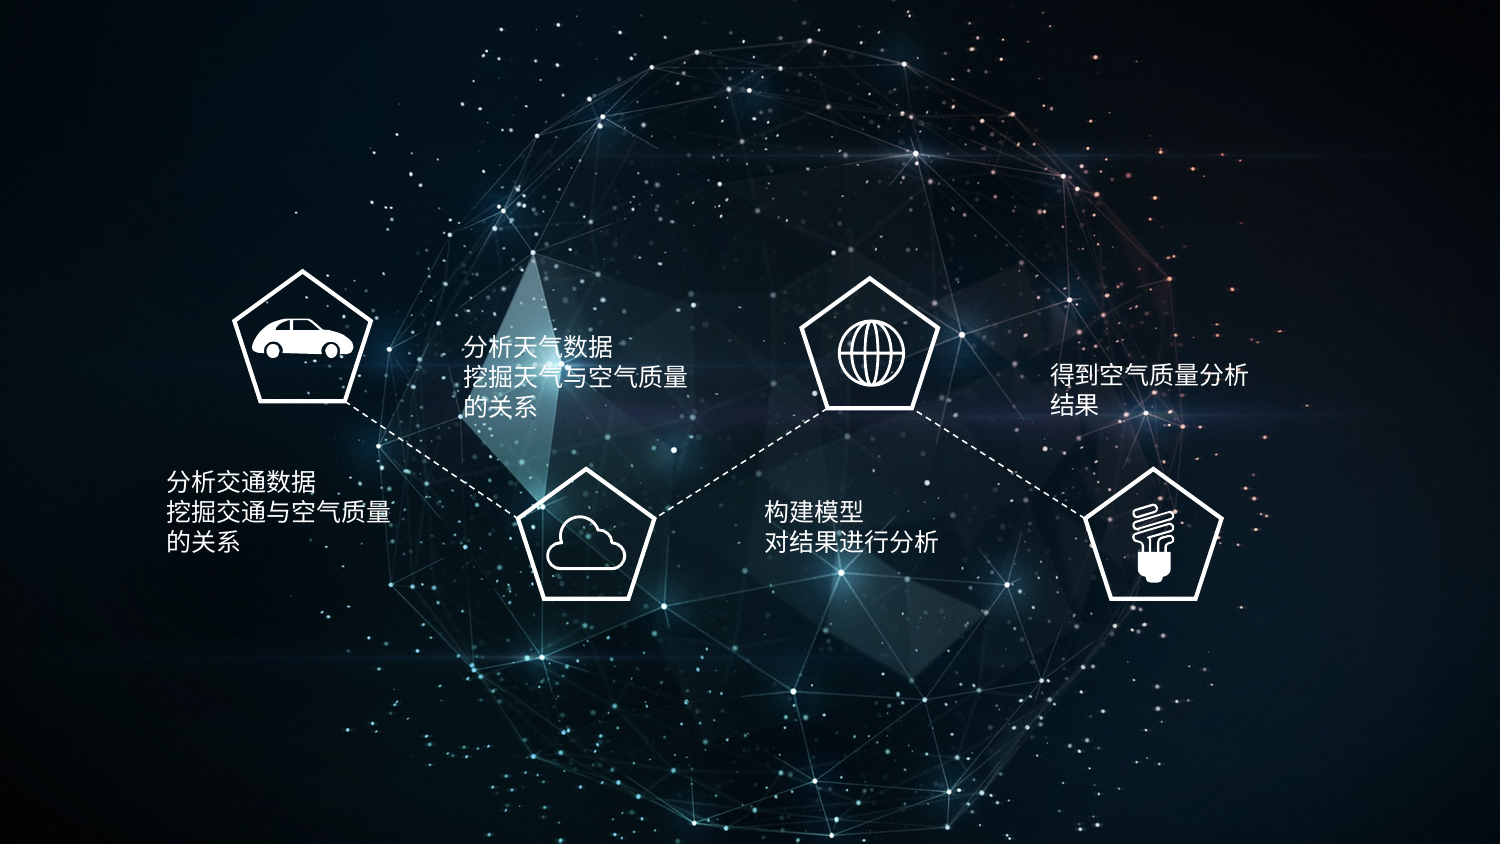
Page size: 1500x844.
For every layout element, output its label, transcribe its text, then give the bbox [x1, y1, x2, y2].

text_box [344, 401, 519, 519]
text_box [251, 318, 354, 359]
text_box 分析天气数据 挖掘天气与空气质量的关系 [452, 326, 720, 428]
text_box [801, 278, 939, 409]
text_box 得到空气质量分析结果 [1038, 353, 1269, 426]
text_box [1084, 468, 1222, 600]
picture [0, 0, 1500, 844]
text_box 分析交通数据 挖掘交通与空气质量的关系 [155, 460, 427, 562]
text_box 构建模型 对结果进行分析 [753, 491, 990, 563]
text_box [911, 407, 1086, 519]
text_box [234, 271, 371, 402]
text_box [517, 468, 655, 600]
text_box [654, 407, 828, 519]
